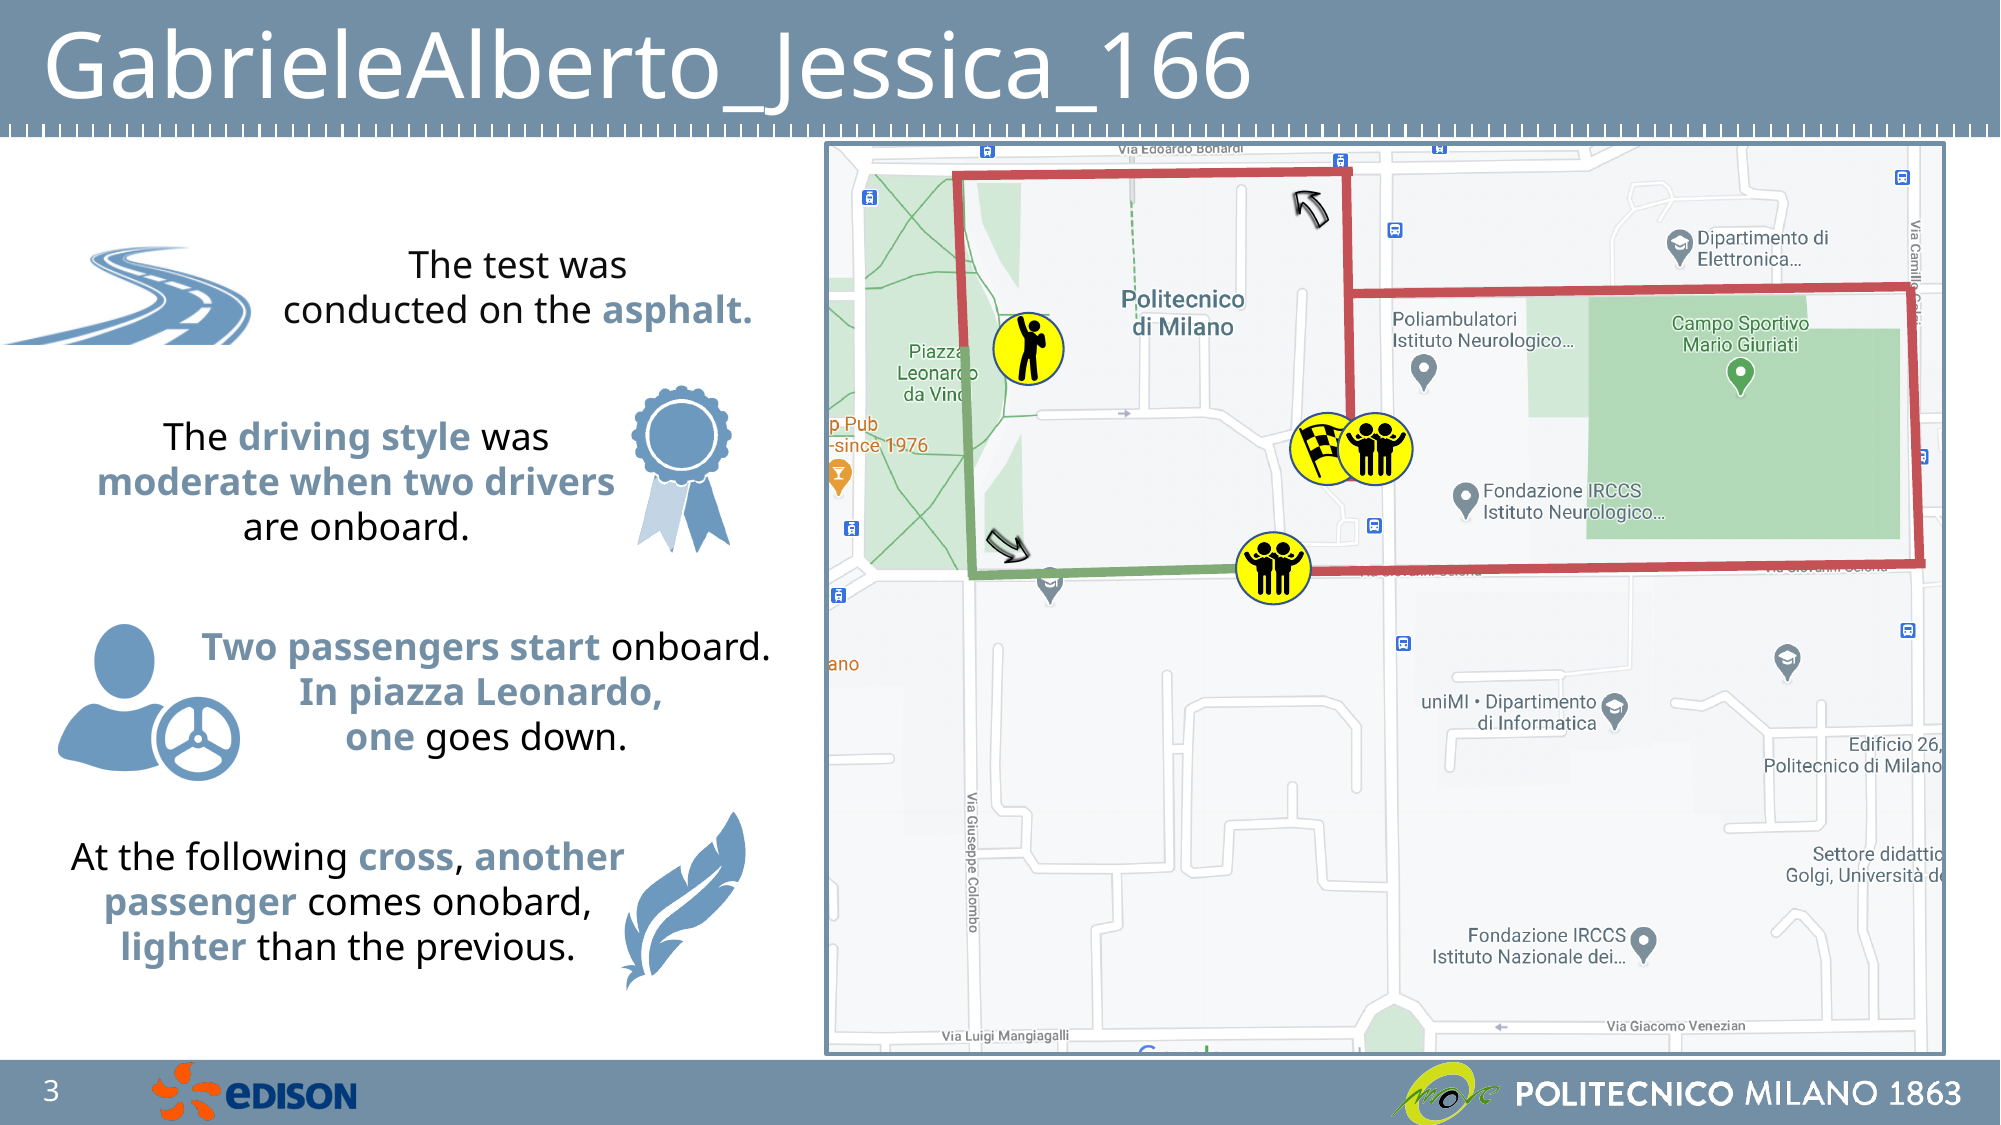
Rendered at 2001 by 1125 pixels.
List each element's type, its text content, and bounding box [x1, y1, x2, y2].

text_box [952, 171, 1926, 605]
picture [1510, 1068, 1967, 1117]
slide_number 3 [28, 1062, 131, 1123]
text_box The driving style was moderate when two drivers are onboard. [81, 405, 563, 555]
text_box The test was conducted on the asphalt. [277, 233, 769, 339]
picture [603, 823, 760, 979]
picture [152, 1062, 357, 1124]
picture [58, 624, 240, 781]
text_box GabrieleAlberto_Jessica_166 [28, 12, 1754, 124]
text_box Two passengers start onboard. In piazza Leonardo, one goes down. [186, 615, 786, 766]
text_box At the following cross, another passenger comes onobard, lighter than the previous. [55, 825, 603, 976]
picture [0, 232, 277, 345]
picture [1390, 1059, 1502, 1125]
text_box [993, 312, 1064, 385]
picture [563, 351, 800, 587]
picture [828, 145, 1942, 1052]
